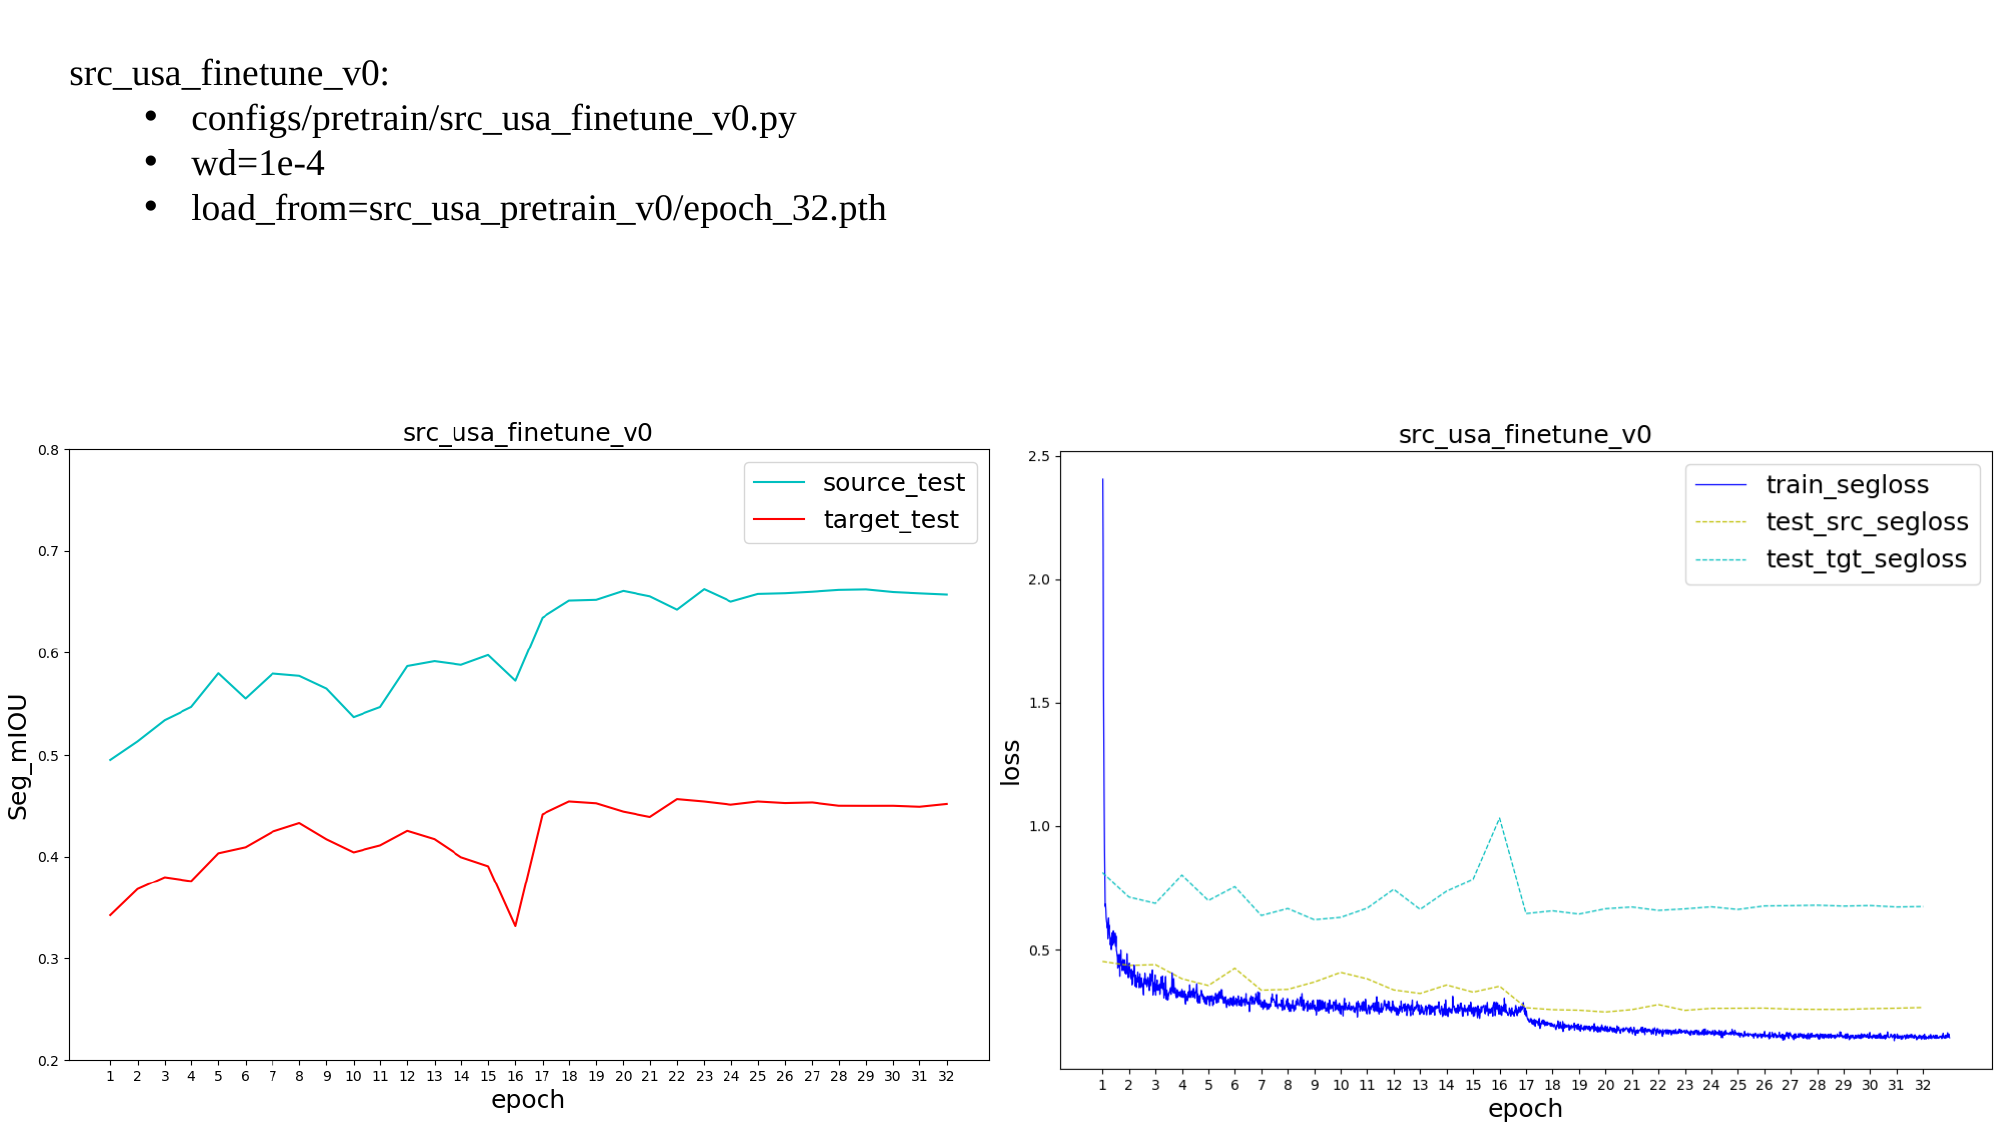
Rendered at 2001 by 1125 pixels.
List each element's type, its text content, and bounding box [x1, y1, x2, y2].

picture [0, 414, 2000, 1125]
text_box src_usa_finetune_v0: configs/pretrain/src_usa_finetune_v0.py wd=1e-4 load_from=src_usa_pretrain_v0/epoch_32.pth [54, 40, 903, 236]
